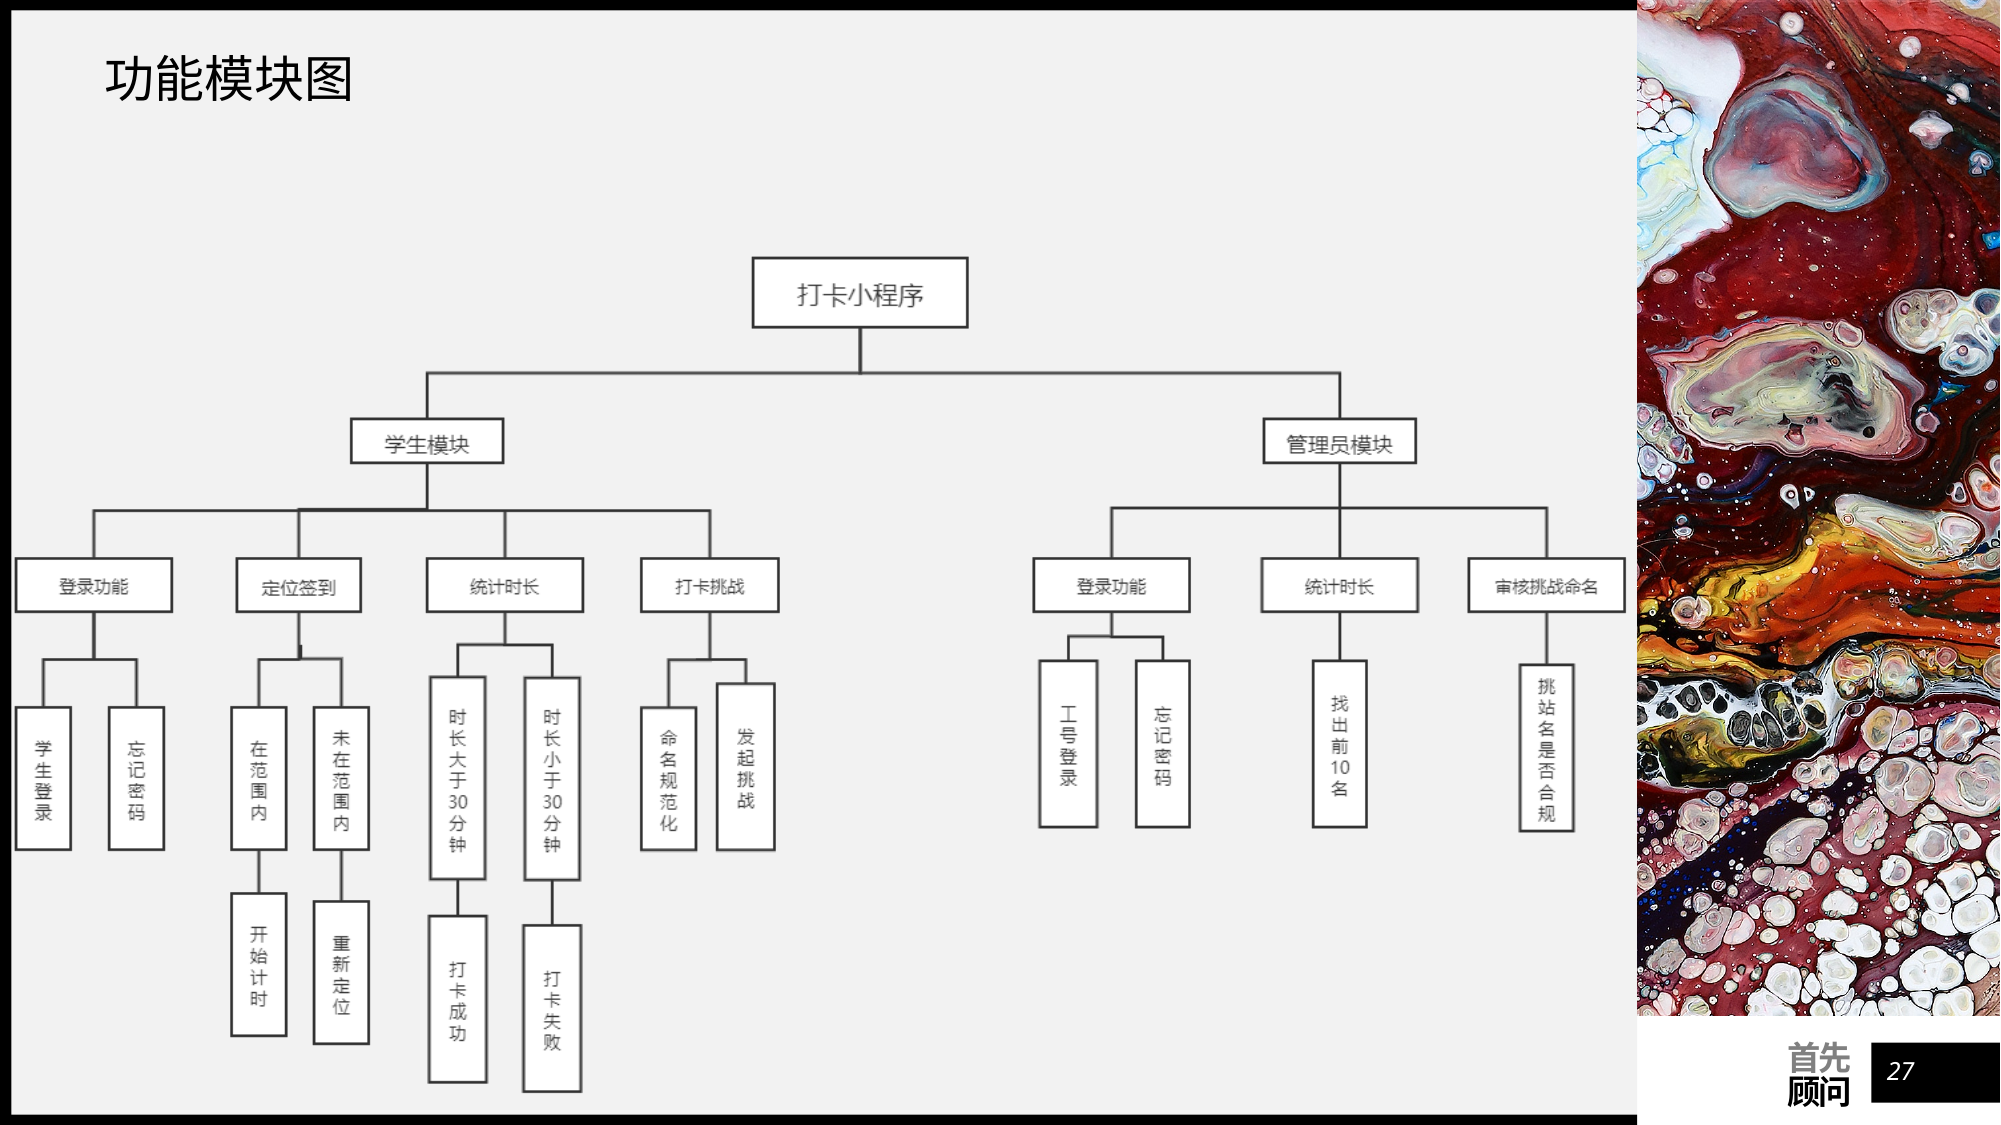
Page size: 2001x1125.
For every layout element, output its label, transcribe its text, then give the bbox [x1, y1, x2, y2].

picture [0, 0, 2000, 1125]
text_box 功能模块图 [89, 40, 476, 115]
slide_number 27 [1877, 1050, 1924, 1096]
